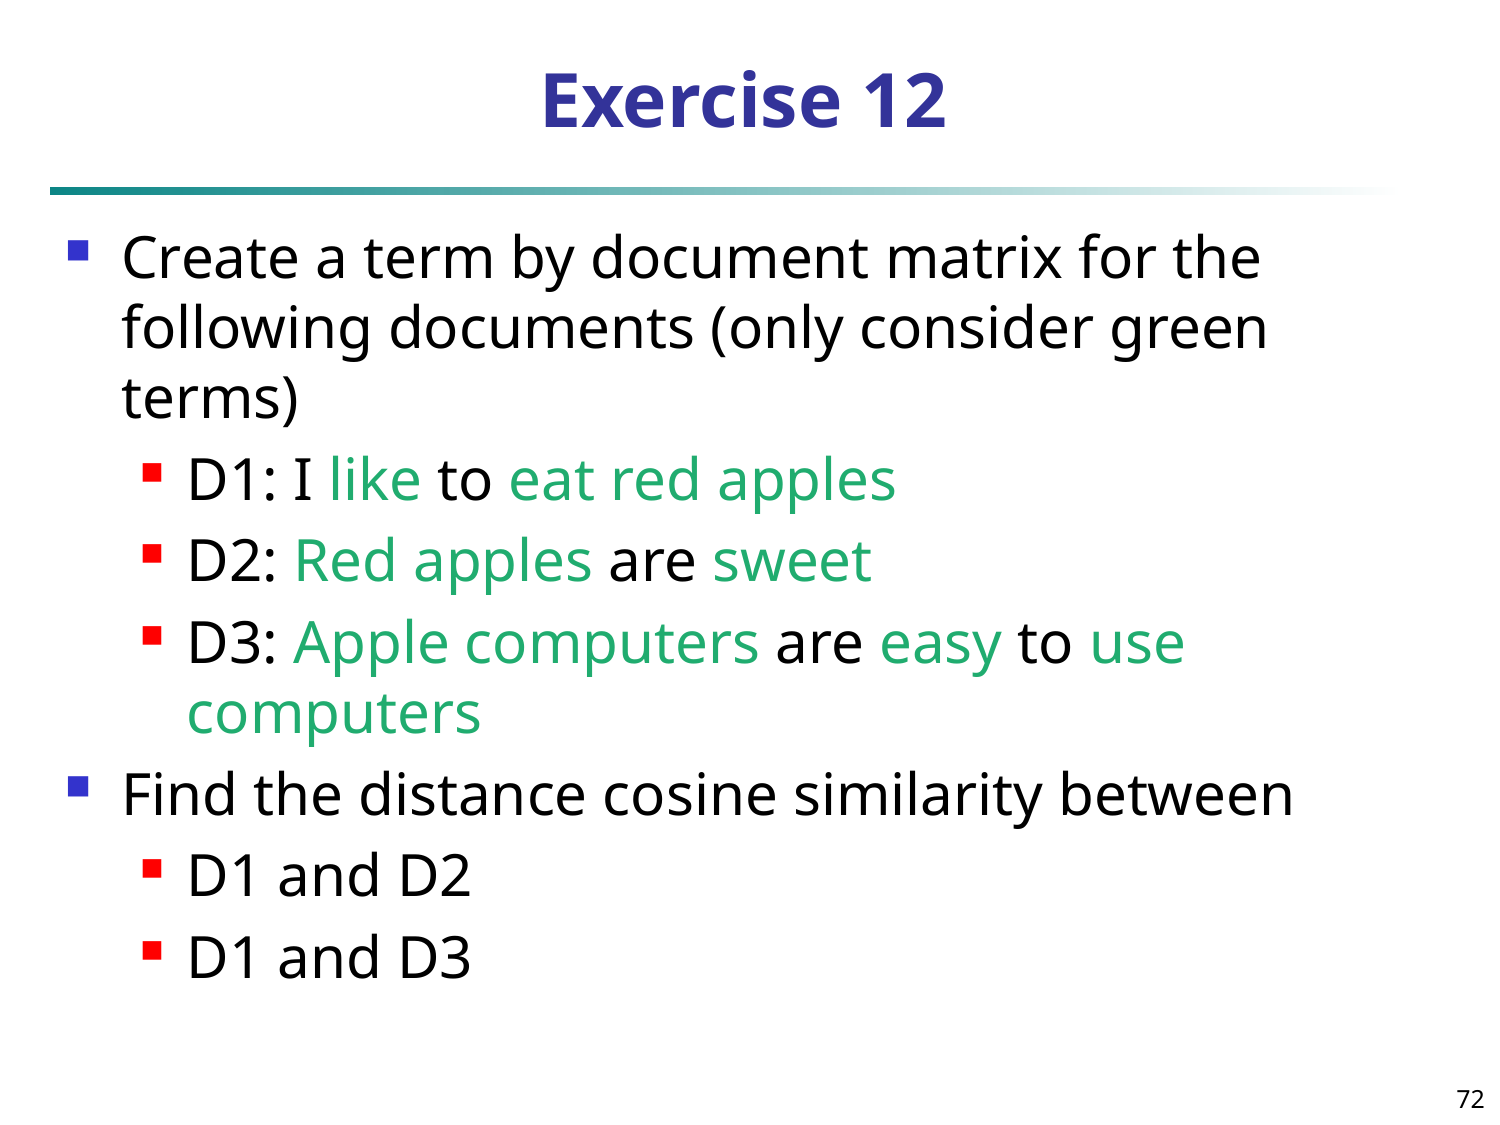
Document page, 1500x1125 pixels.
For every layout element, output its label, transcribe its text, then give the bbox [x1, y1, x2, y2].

title Exercise 12 [24, 50, 1463, 150]
slide_number 72 [1187, 1062, 1500, 1125]
list Create a term by document matrix for the following documents (only consider green terms) D1: I like to eat red apples D2: Red apples are sweet D3: Apple computers are easy to use computers Find the distance cosine similarity between D1 and D2 D1 and D3 [50, 212, 1425, 1063]
